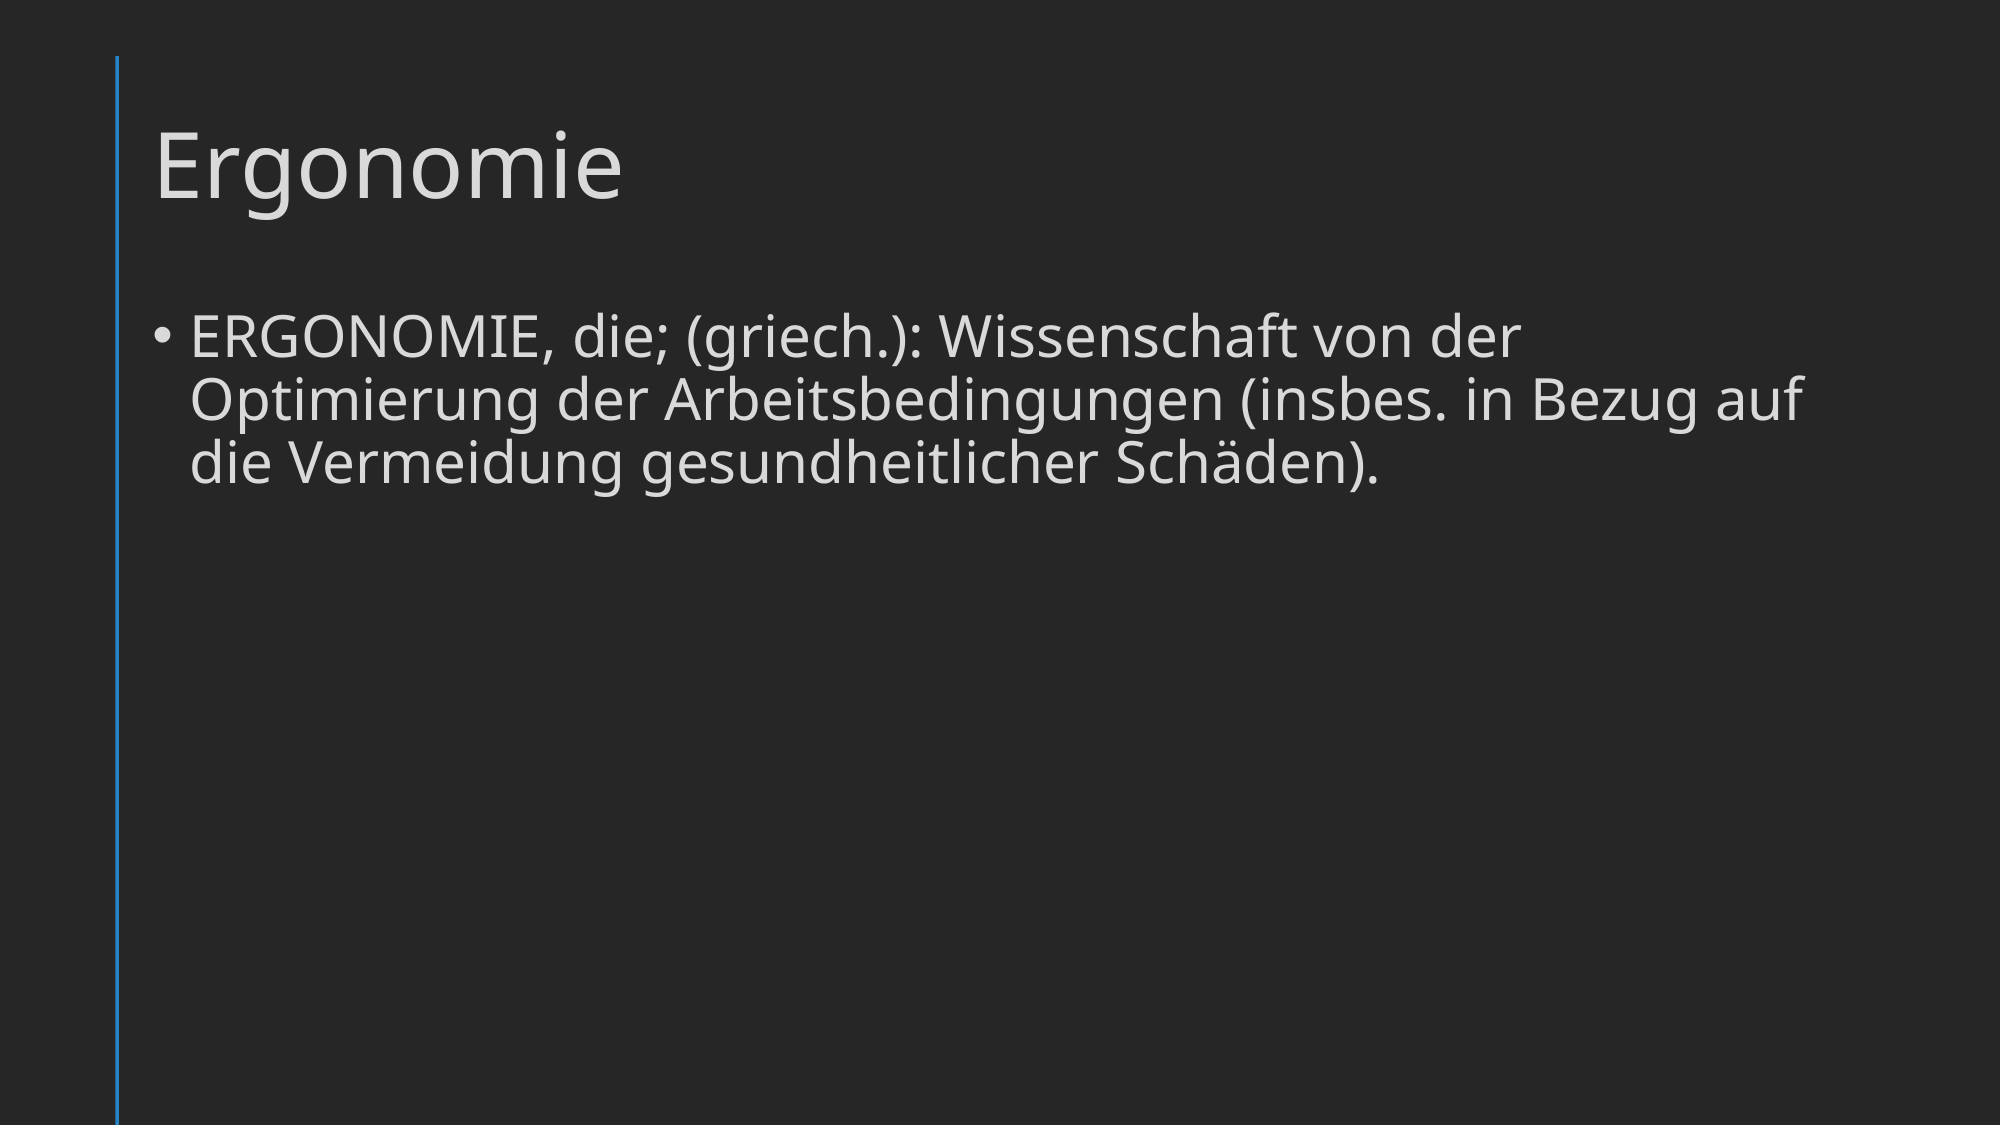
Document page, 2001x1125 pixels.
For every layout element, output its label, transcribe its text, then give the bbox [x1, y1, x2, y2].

list ERGONOMIE, die; (griech.): Wissenschaft von der Optimierung der Arbeitsbedingungen (insbes. in Bezug auf die Vermeidung gesundheitlicher Schäden). [137, 299, 1863, 1014]
title Ergonomie [137, 59, 1863, 278]
